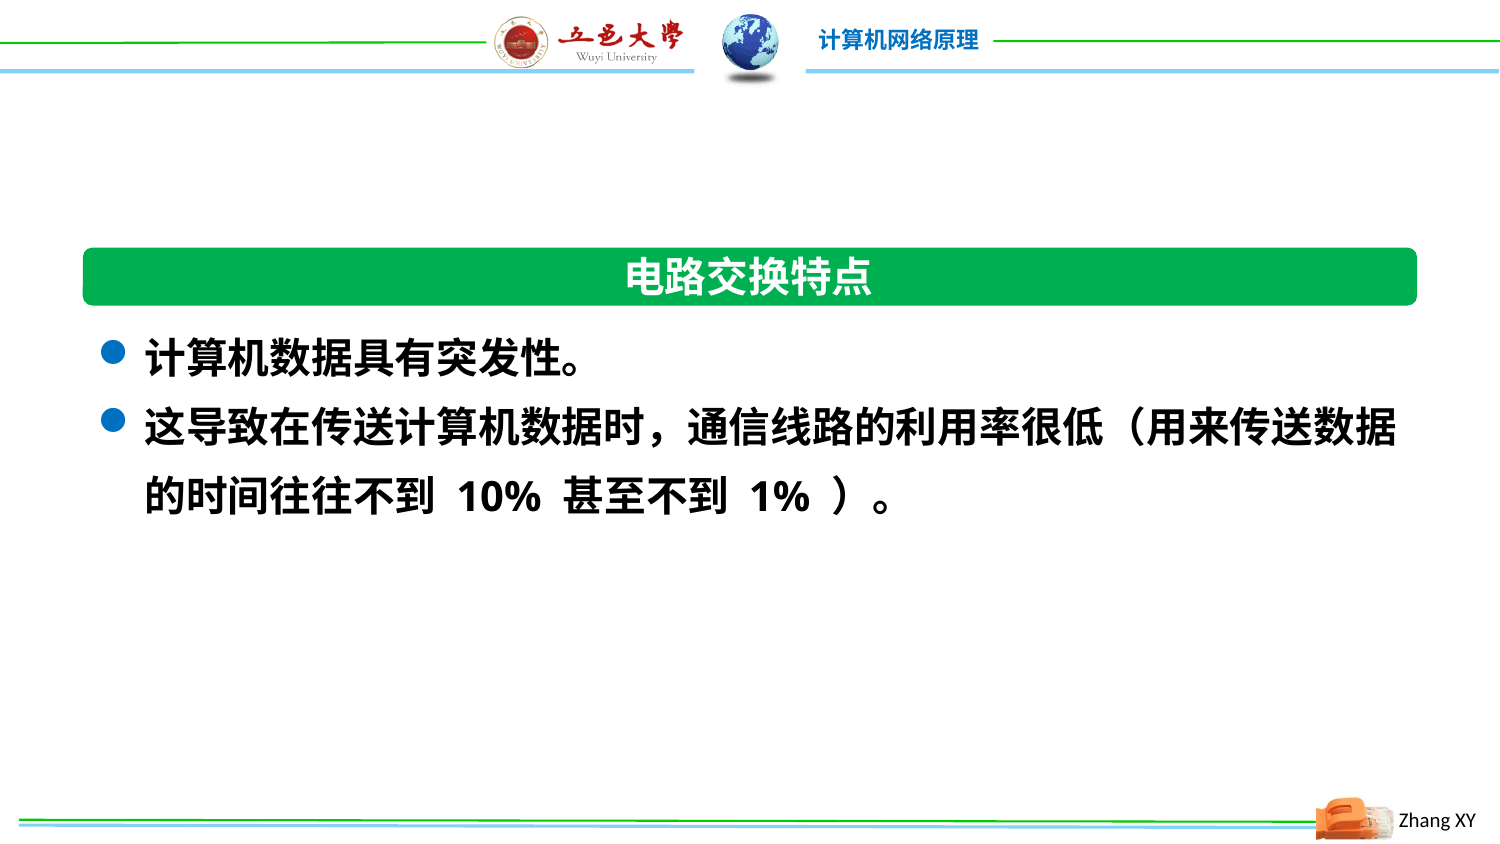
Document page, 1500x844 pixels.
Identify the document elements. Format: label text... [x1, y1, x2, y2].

text_box 计算机数据具有突发性。 这导致在传送计算机数据时，通信线路的利用率很低（用来传送数据的时间往往不到 10% 甚至不到 1% ）。 [82, 306, 1418, 528]
text_box 电路交换特点 [608, 243, 889, 306]
text_box [889, 247, 1418, 306]
picture [494, 15, 697, 69]
picture [720, 12, 780, 88]
picture [1316, 796, 1394, 840]
text_box [82, 247, 608, 306]
